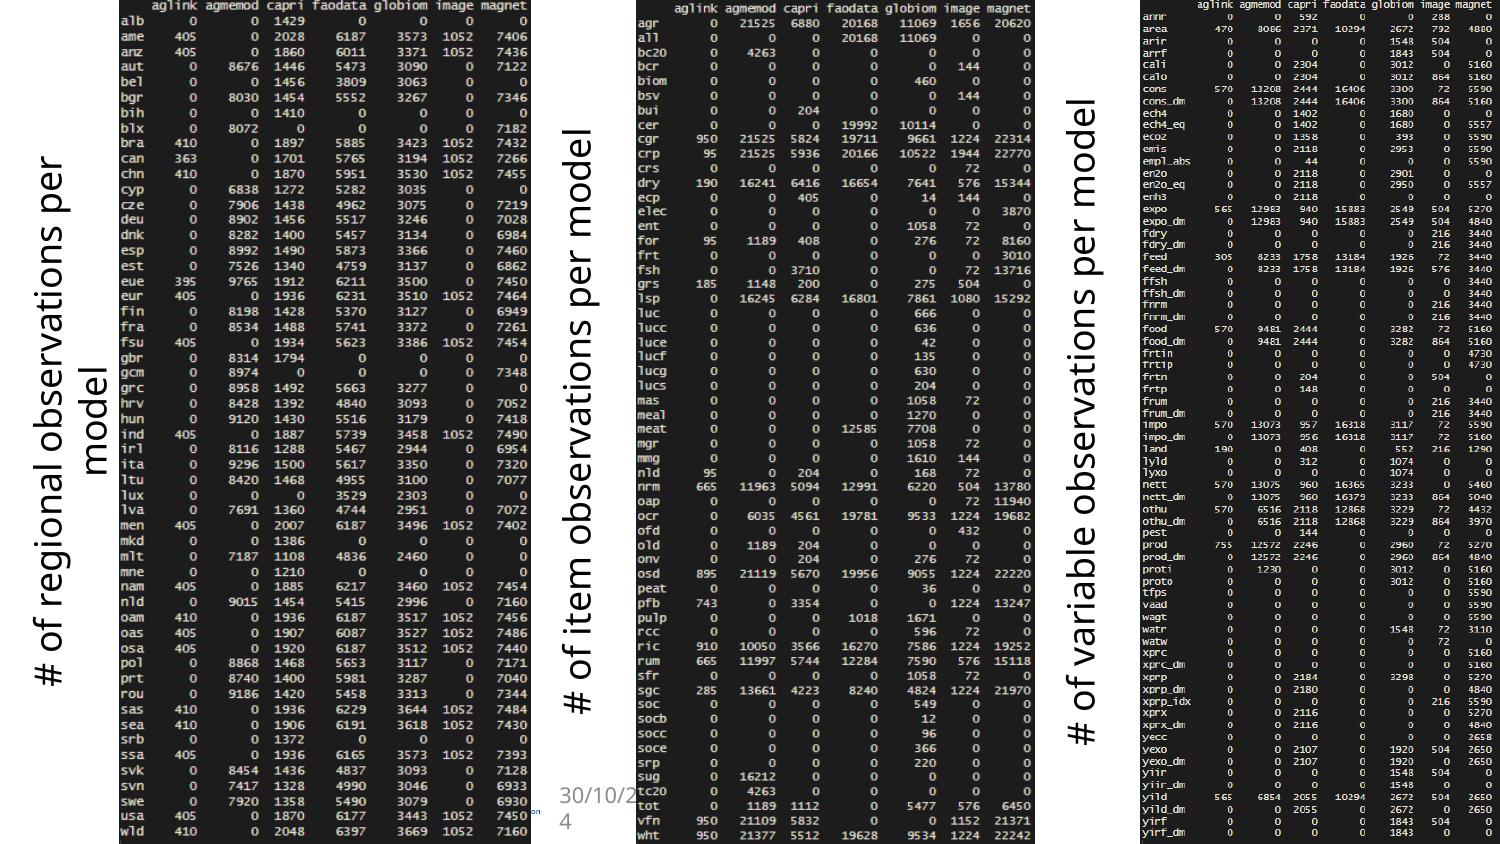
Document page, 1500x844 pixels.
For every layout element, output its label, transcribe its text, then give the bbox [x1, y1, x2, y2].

picture [636, 0, 1035, 844]
picture [119, 0, 545, 844]
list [1140, 0, 1500, 844]
text_box # of regional observations per model [16, 85, 93, 758]
text_box # of item observations per model [545, 100, 622, 743]
text_box # of variable observations per model [1049, 75, 1126, 769]
